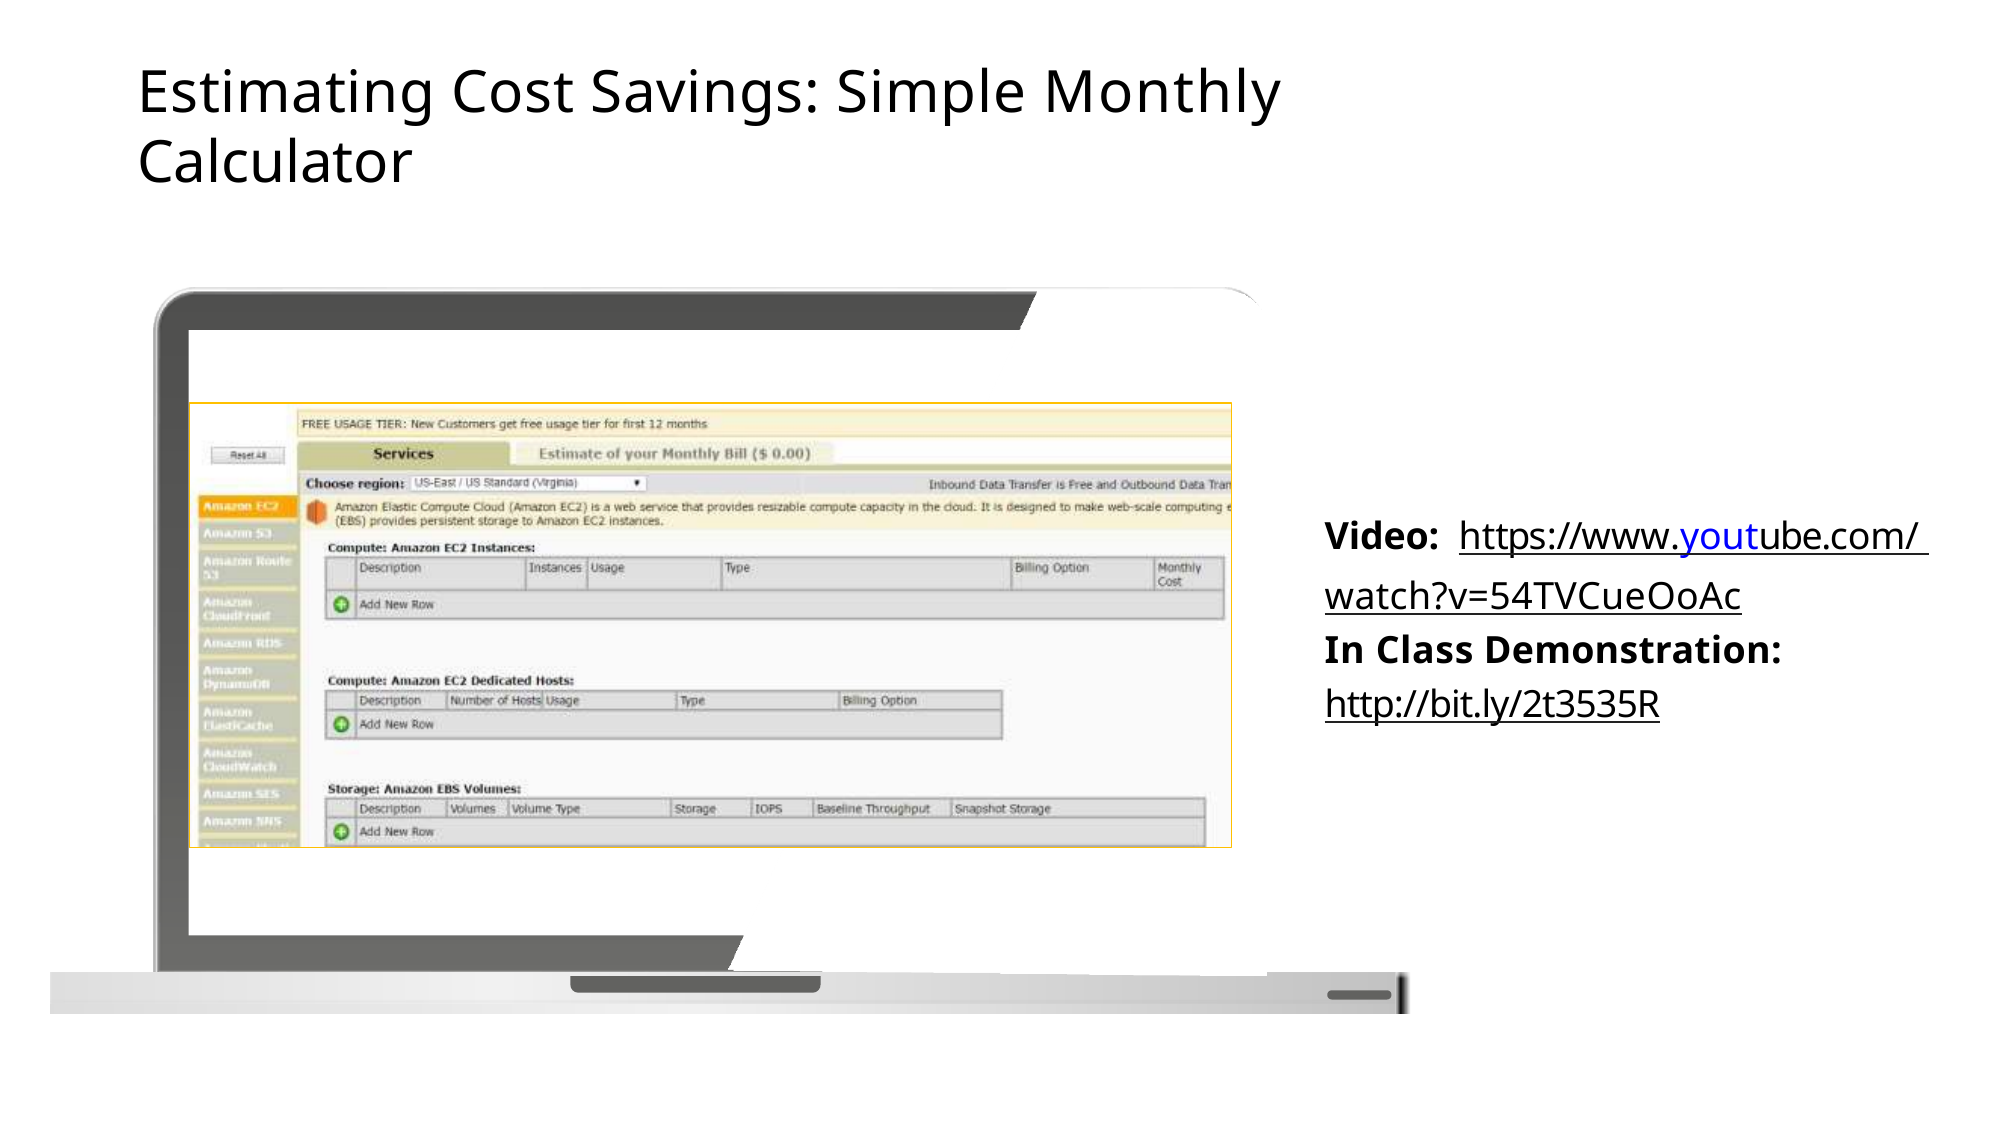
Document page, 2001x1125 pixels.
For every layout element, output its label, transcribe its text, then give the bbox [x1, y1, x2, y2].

title Estimating Cost Savings: Simple Monthly Calculator [135, 51, 1504, 242]
text_box Video: https://www.youtube.com/ watch?v=54TVCueOoAc In Class Demonstration: http://bit.ly/2t3535R [1467, 499, 1938, 732]
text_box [49, 286, 1463, 1014]
